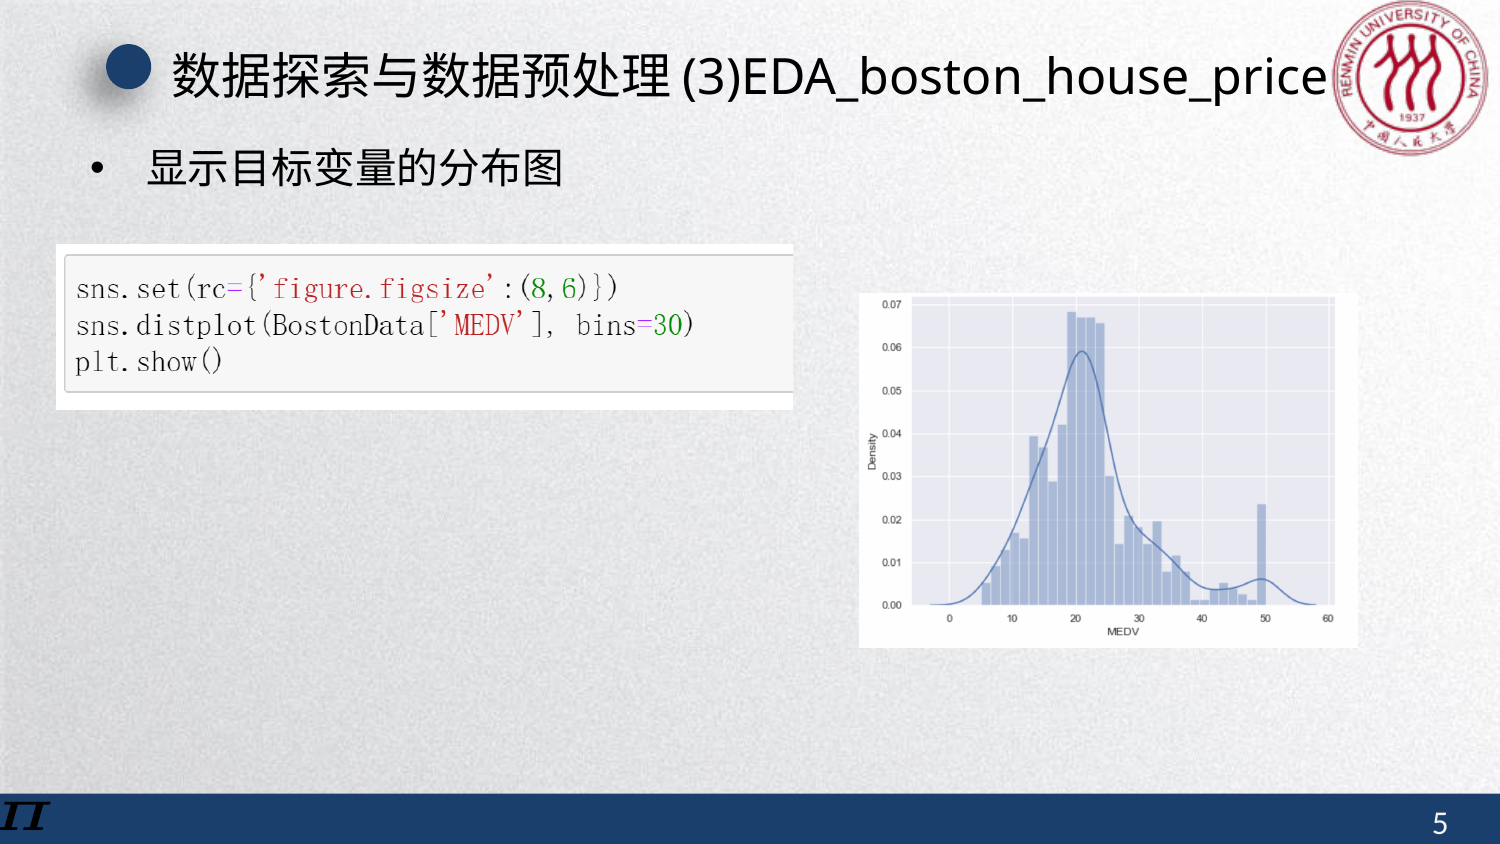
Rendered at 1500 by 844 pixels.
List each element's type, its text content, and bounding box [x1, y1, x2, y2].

list 显示目标变量的分布图 [75, 134, 1425, 781]
picture [0, 0, 1500, 793]
title 数据探索与数据预处理(3)EDA_boston_house_price [75, 33, 1425, 116]
